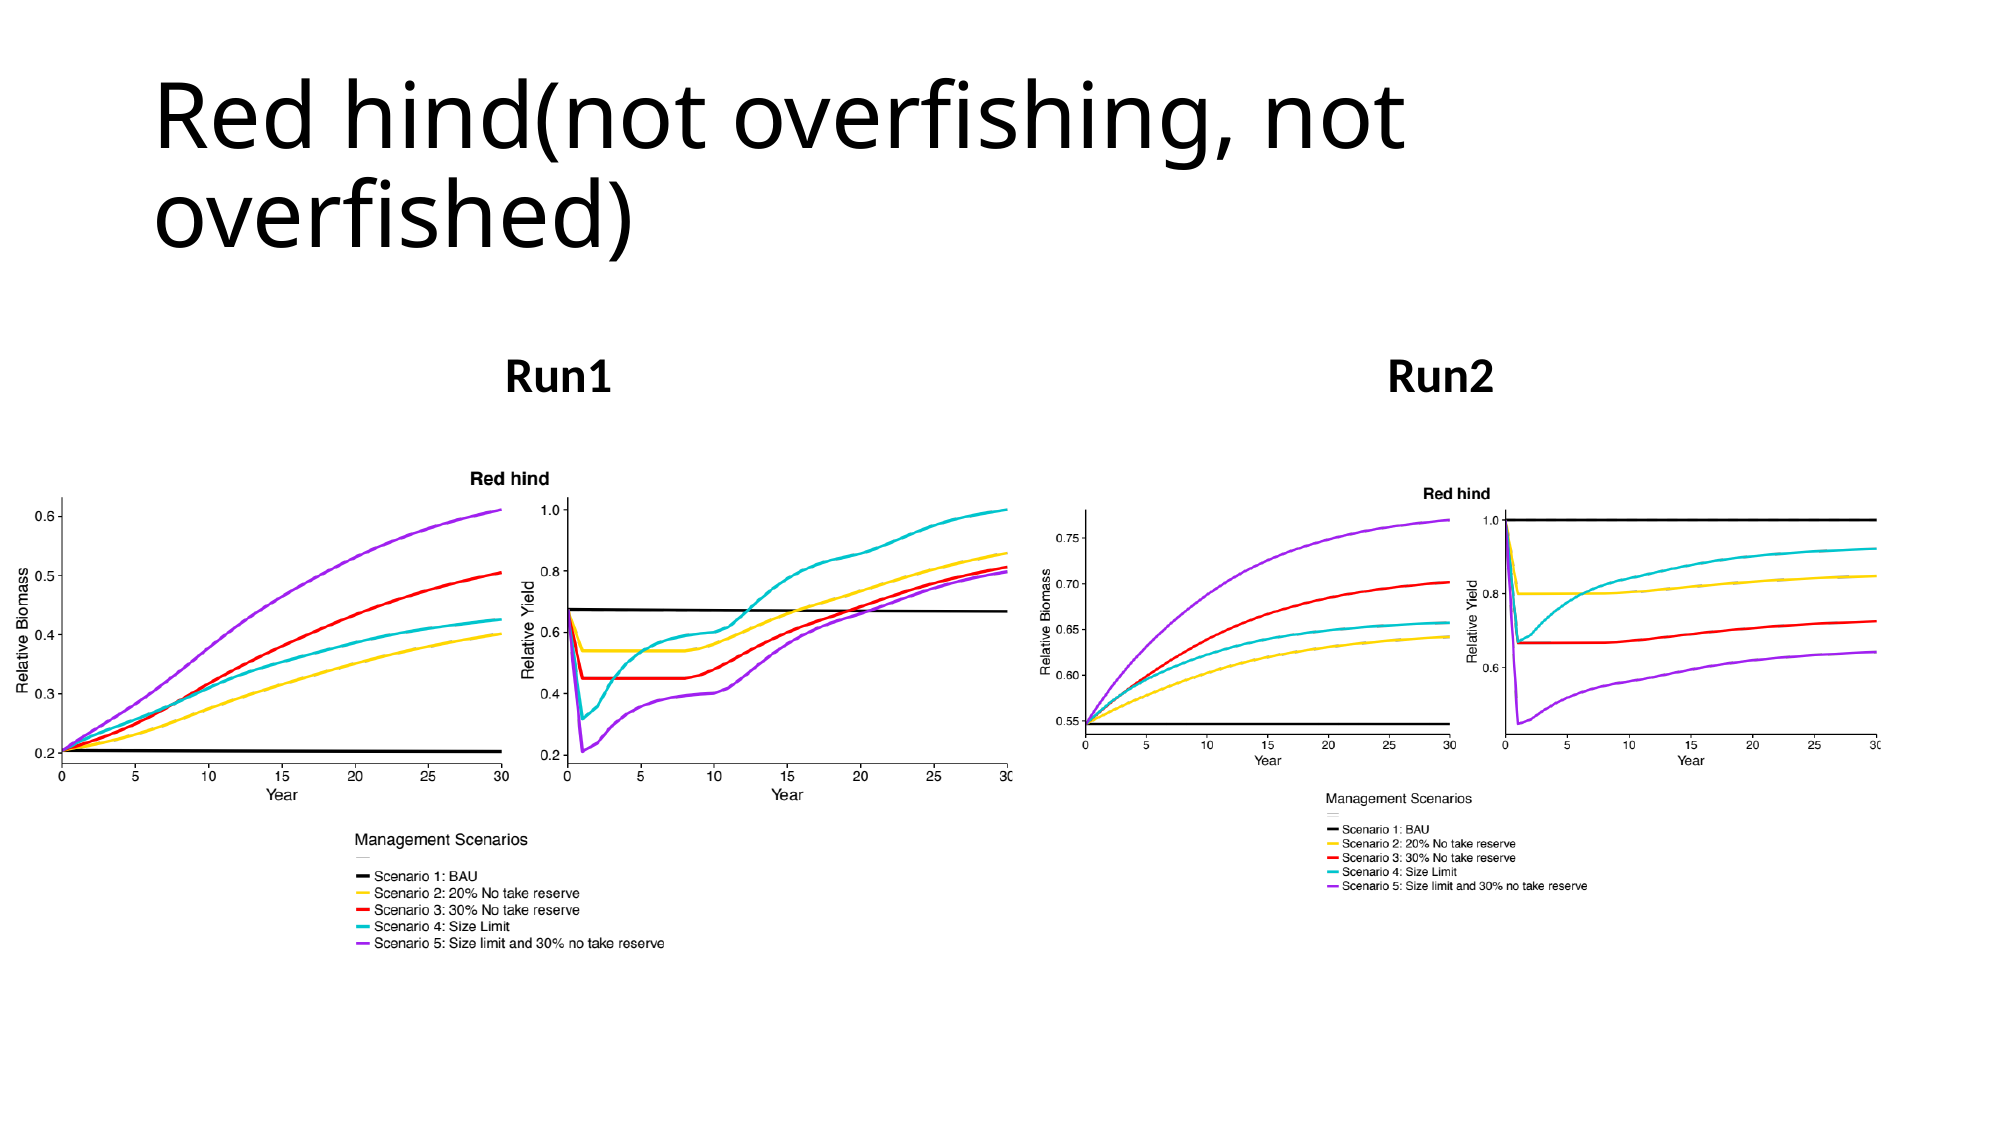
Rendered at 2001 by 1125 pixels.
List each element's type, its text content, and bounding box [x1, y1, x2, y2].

picture [4, 467, 1013, 972]
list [1030, 484, 1881, 910]
list Run2 [1012, 275, 1863, 411]
title Red hind(not overfishing, not overfished) [137, 59, 1863, 278]
list Run1 [137, 275, 984, 411]
